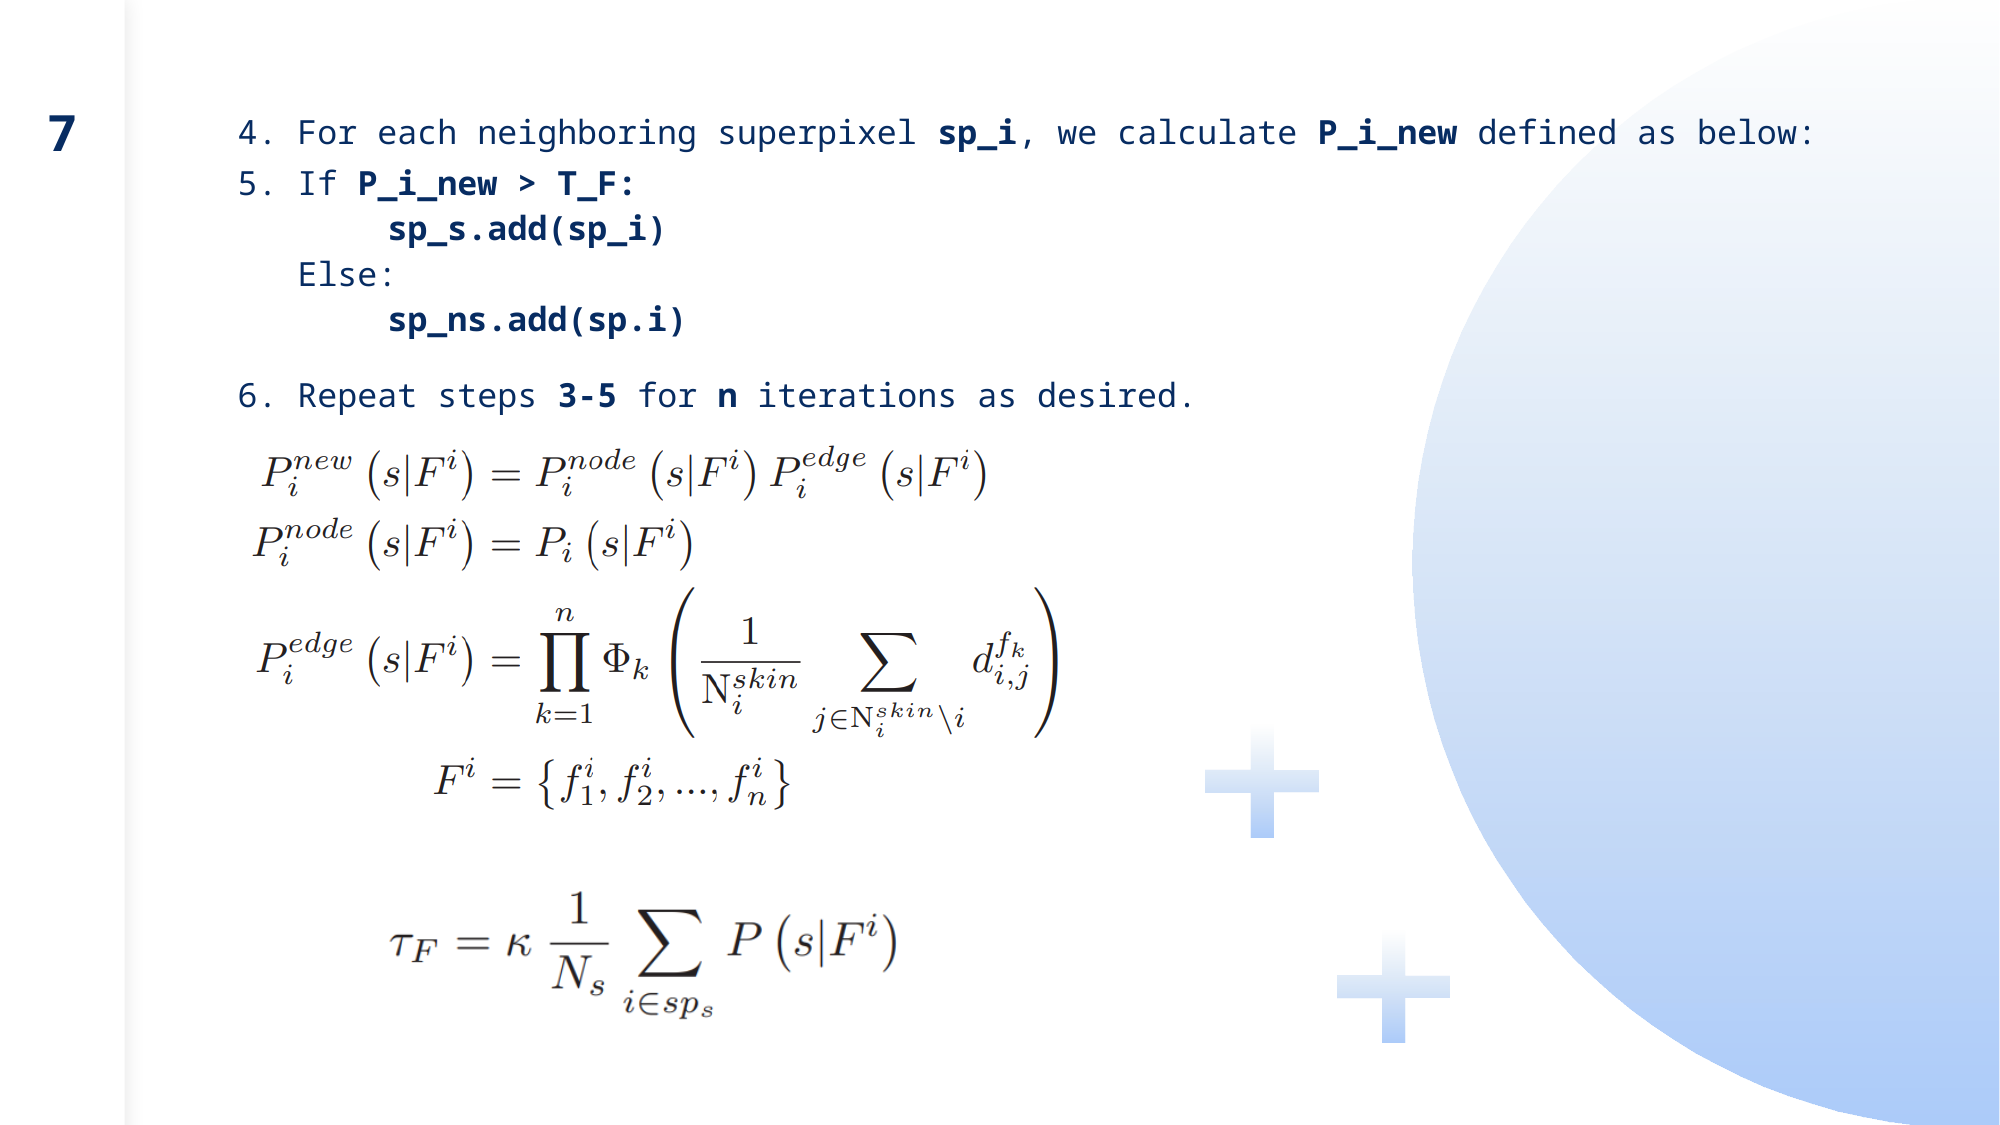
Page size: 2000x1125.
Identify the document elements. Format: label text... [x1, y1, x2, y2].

picture [214, 424, 1093, 838]
slide_number 7 [0, 99, 125, 163]
list 4. For each neighboring superpixel sp_i, we calculate P_i_new defined as below: 5. If P_i_new > T_F: sp_s.add(sp_i) Else: sp_ns.add(sp.i) 6. Repeat steps 3-5 for n iterations as desired. [215, 99, 1913, 1075]
picture [343, 871, 964, 1042]
